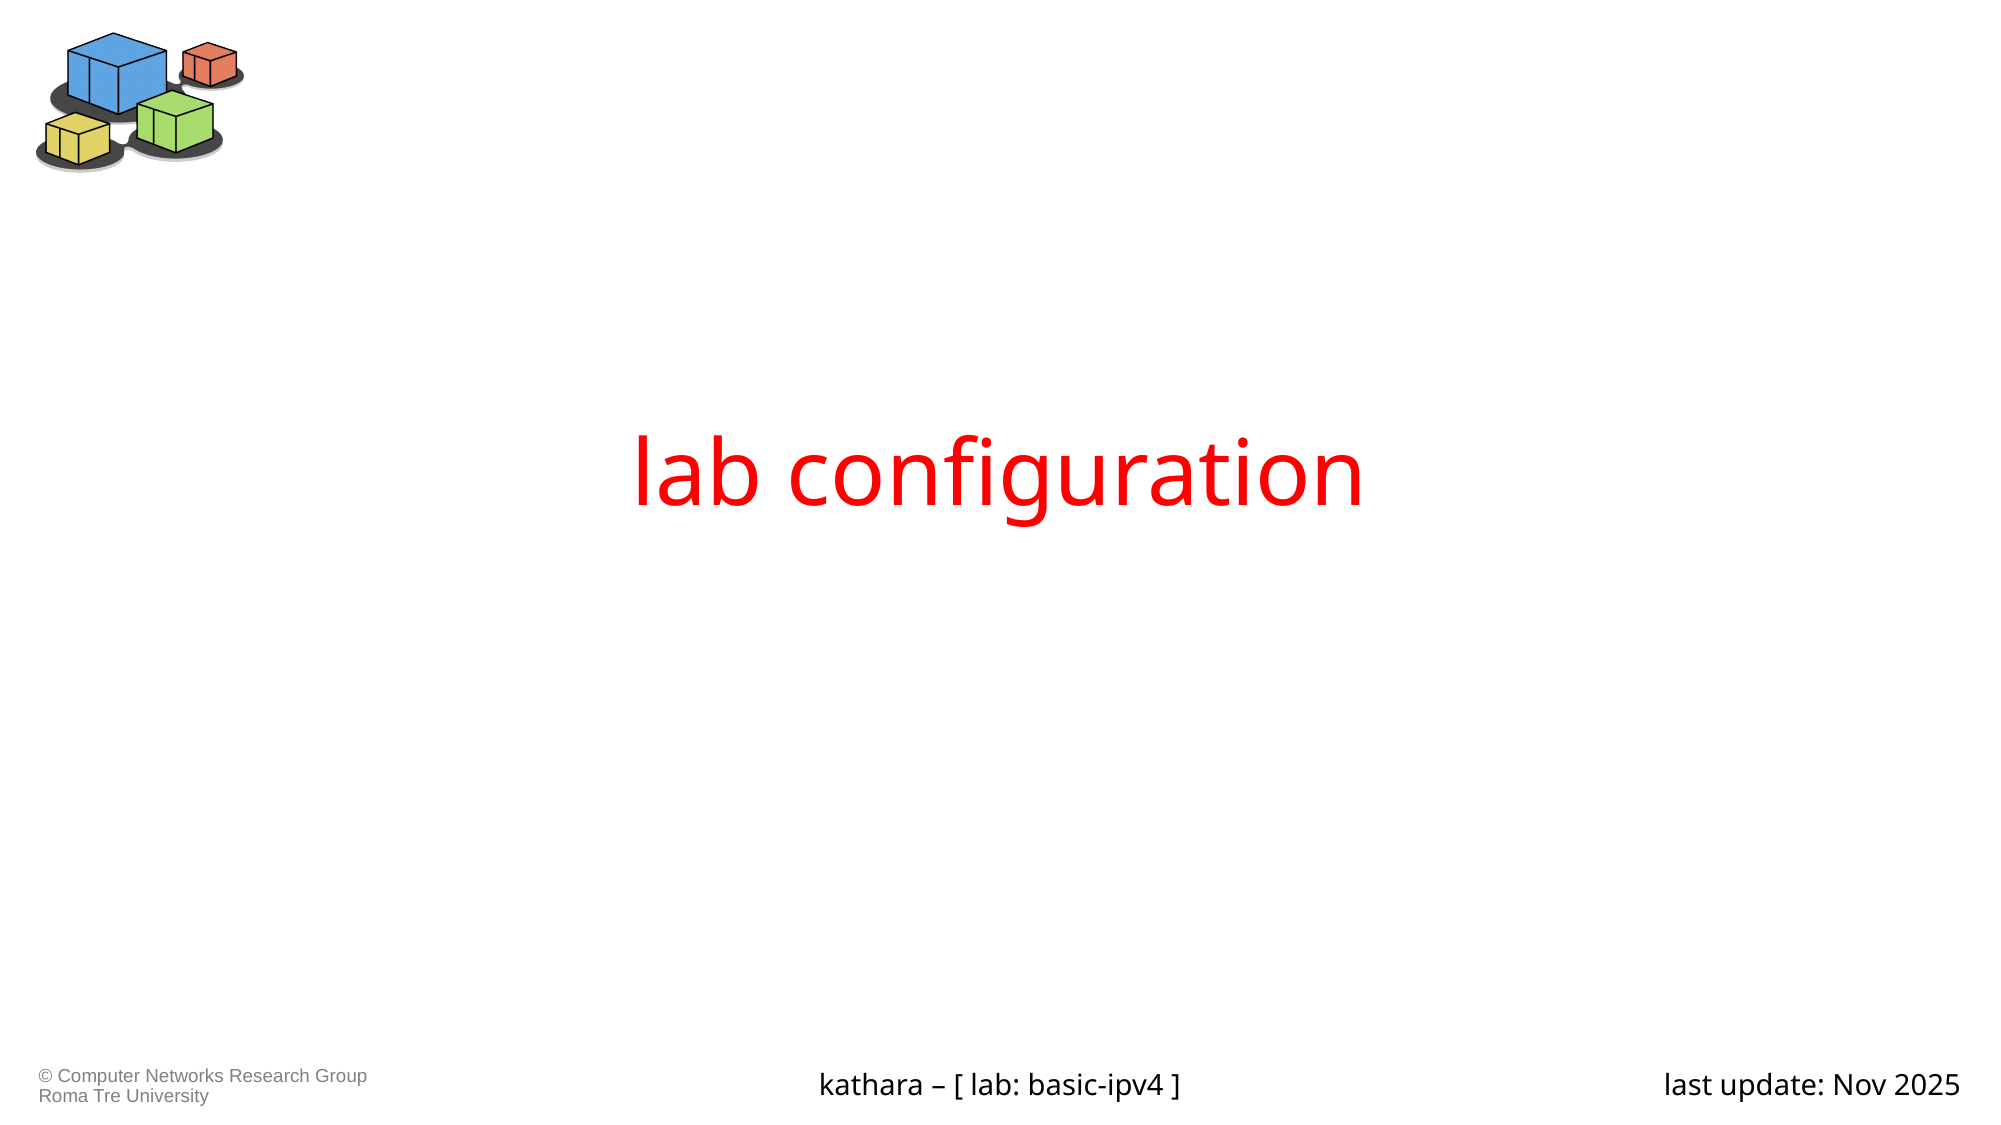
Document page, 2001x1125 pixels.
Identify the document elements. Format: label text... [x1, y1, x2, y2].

footer kathara – [ lab: basic-ipv4 ] [511, 1058, 1489, 1114]
picture [36, 32, 244, 173]
title lab configuration [99, 375, 1900, 563]
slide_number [1519, 1058, 1977, 1114]
